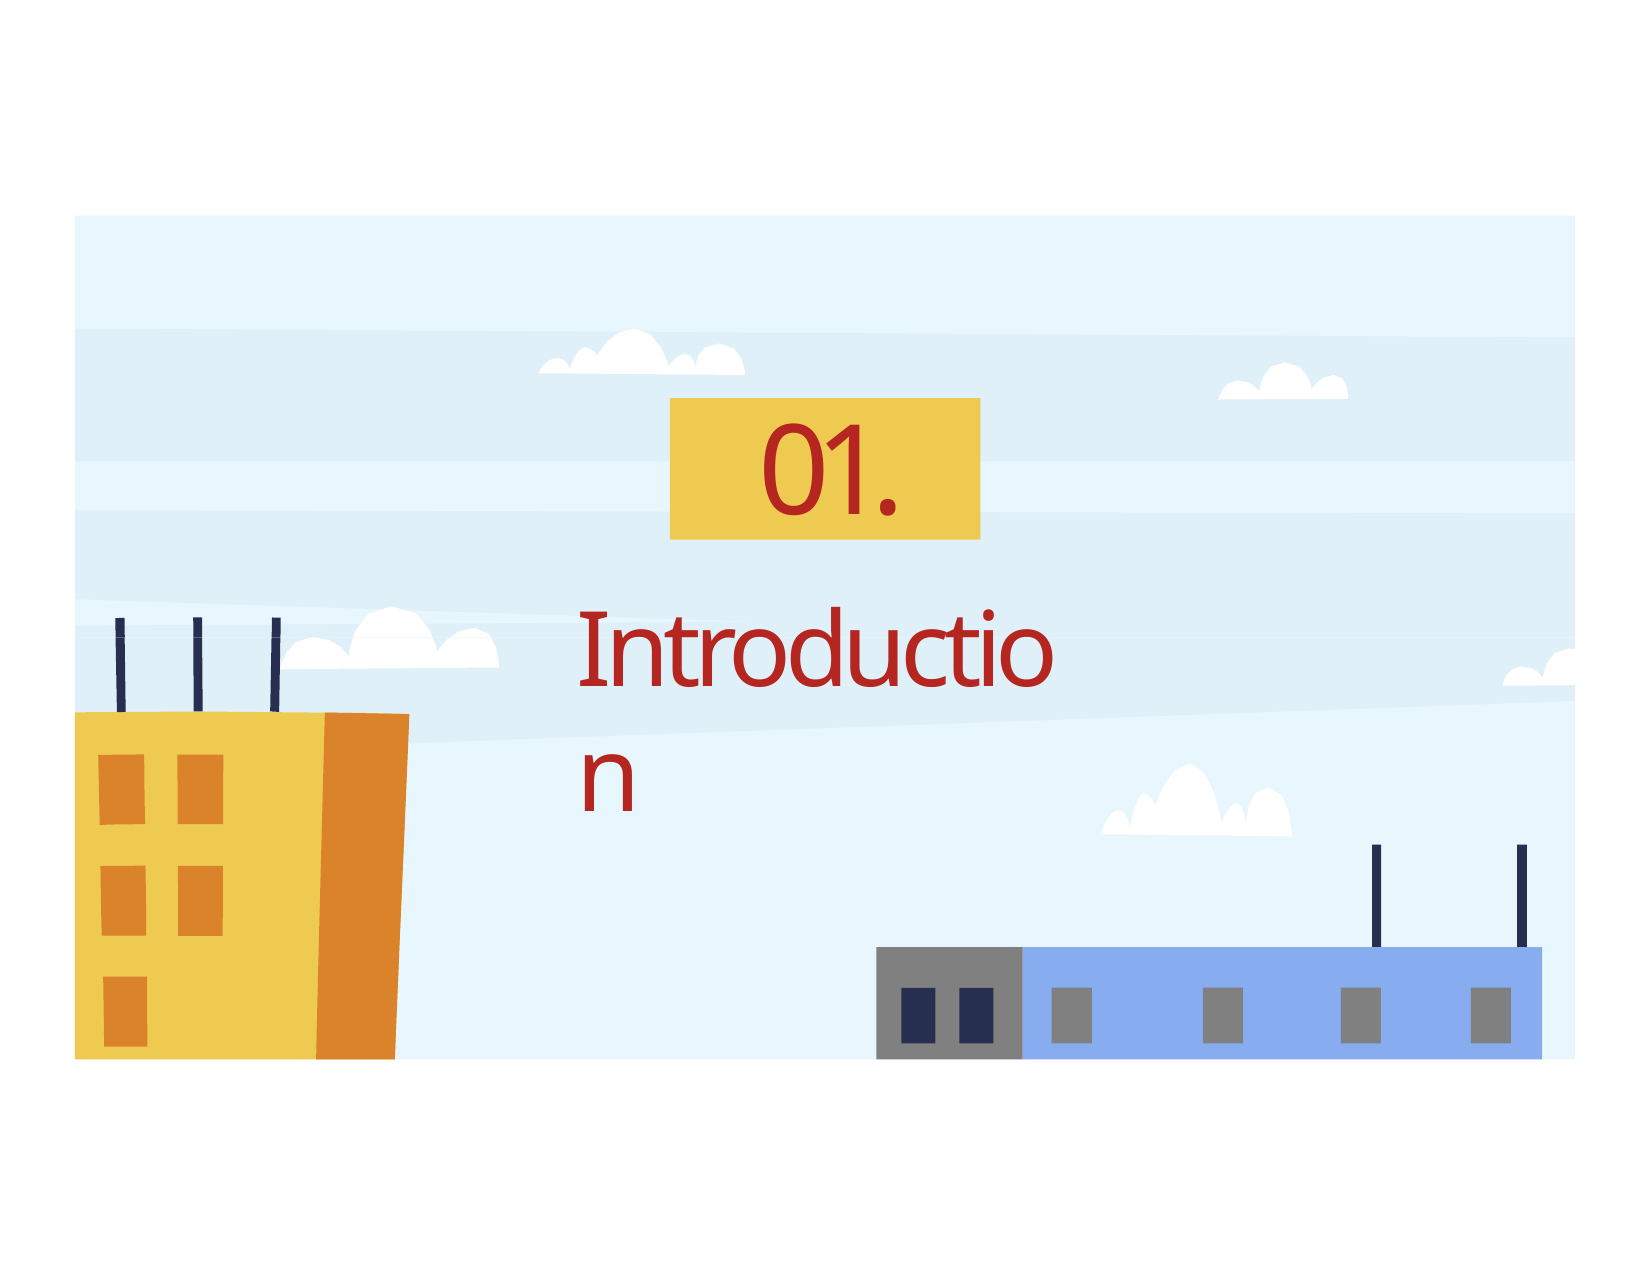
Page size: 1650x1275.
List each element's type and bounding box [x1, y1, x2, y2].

text_box [74, 215, 1576, 617]
text_box [74, 637, 1543, 1060]
text_box [74, 617, 1576, 1060]
